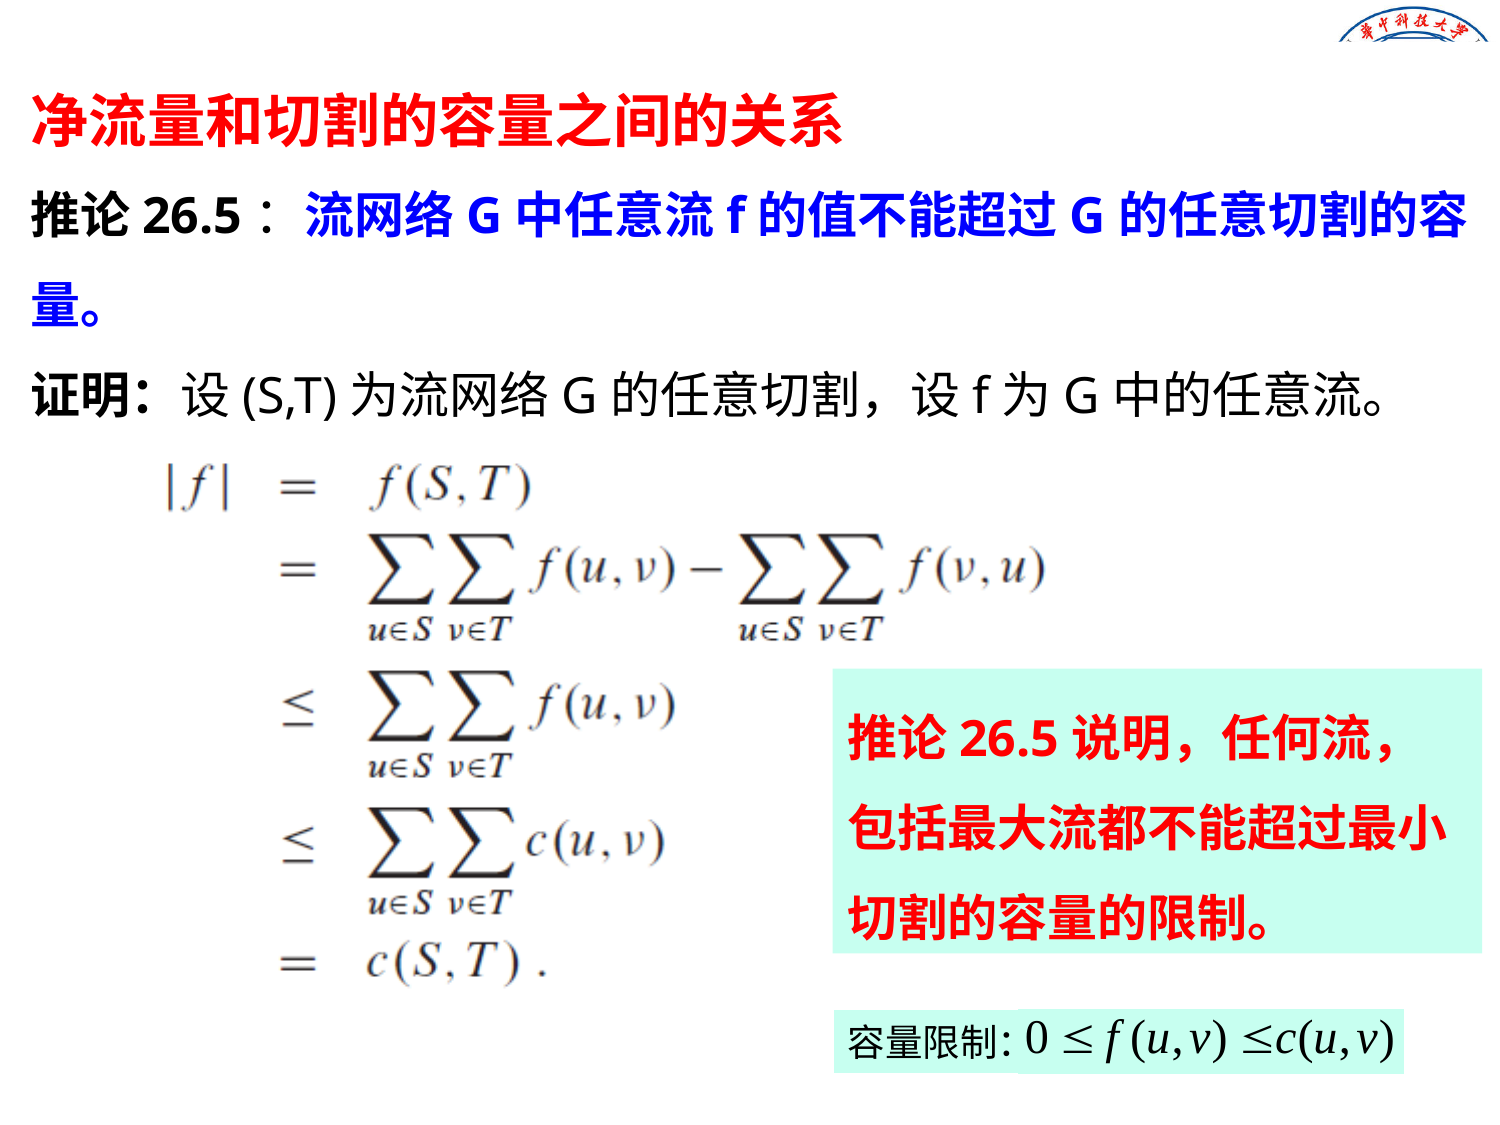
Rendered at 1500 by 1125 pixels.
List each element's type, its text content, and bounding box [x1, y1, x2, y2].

text_box 推论26.5说明，任何流，包括最大流都不能超过最小切割的容量的限制。 [1080, 668, 1483, 954]
text_box 净流量和切割的容量之间的关系 推论26.5：流网络G中任意流f的值不能超过G的任意切割的容量。 证明：设(S,T)为流网络G的任意切割，设f为G中的任意流。 根据因引理26.4和容量限制，可以得到 [15, 41, 1500, 657]
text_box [832, 1009, 1405, 1074]
picture [1328, 5, 1498, 41]
picture [147, 442, 1080, 999]
